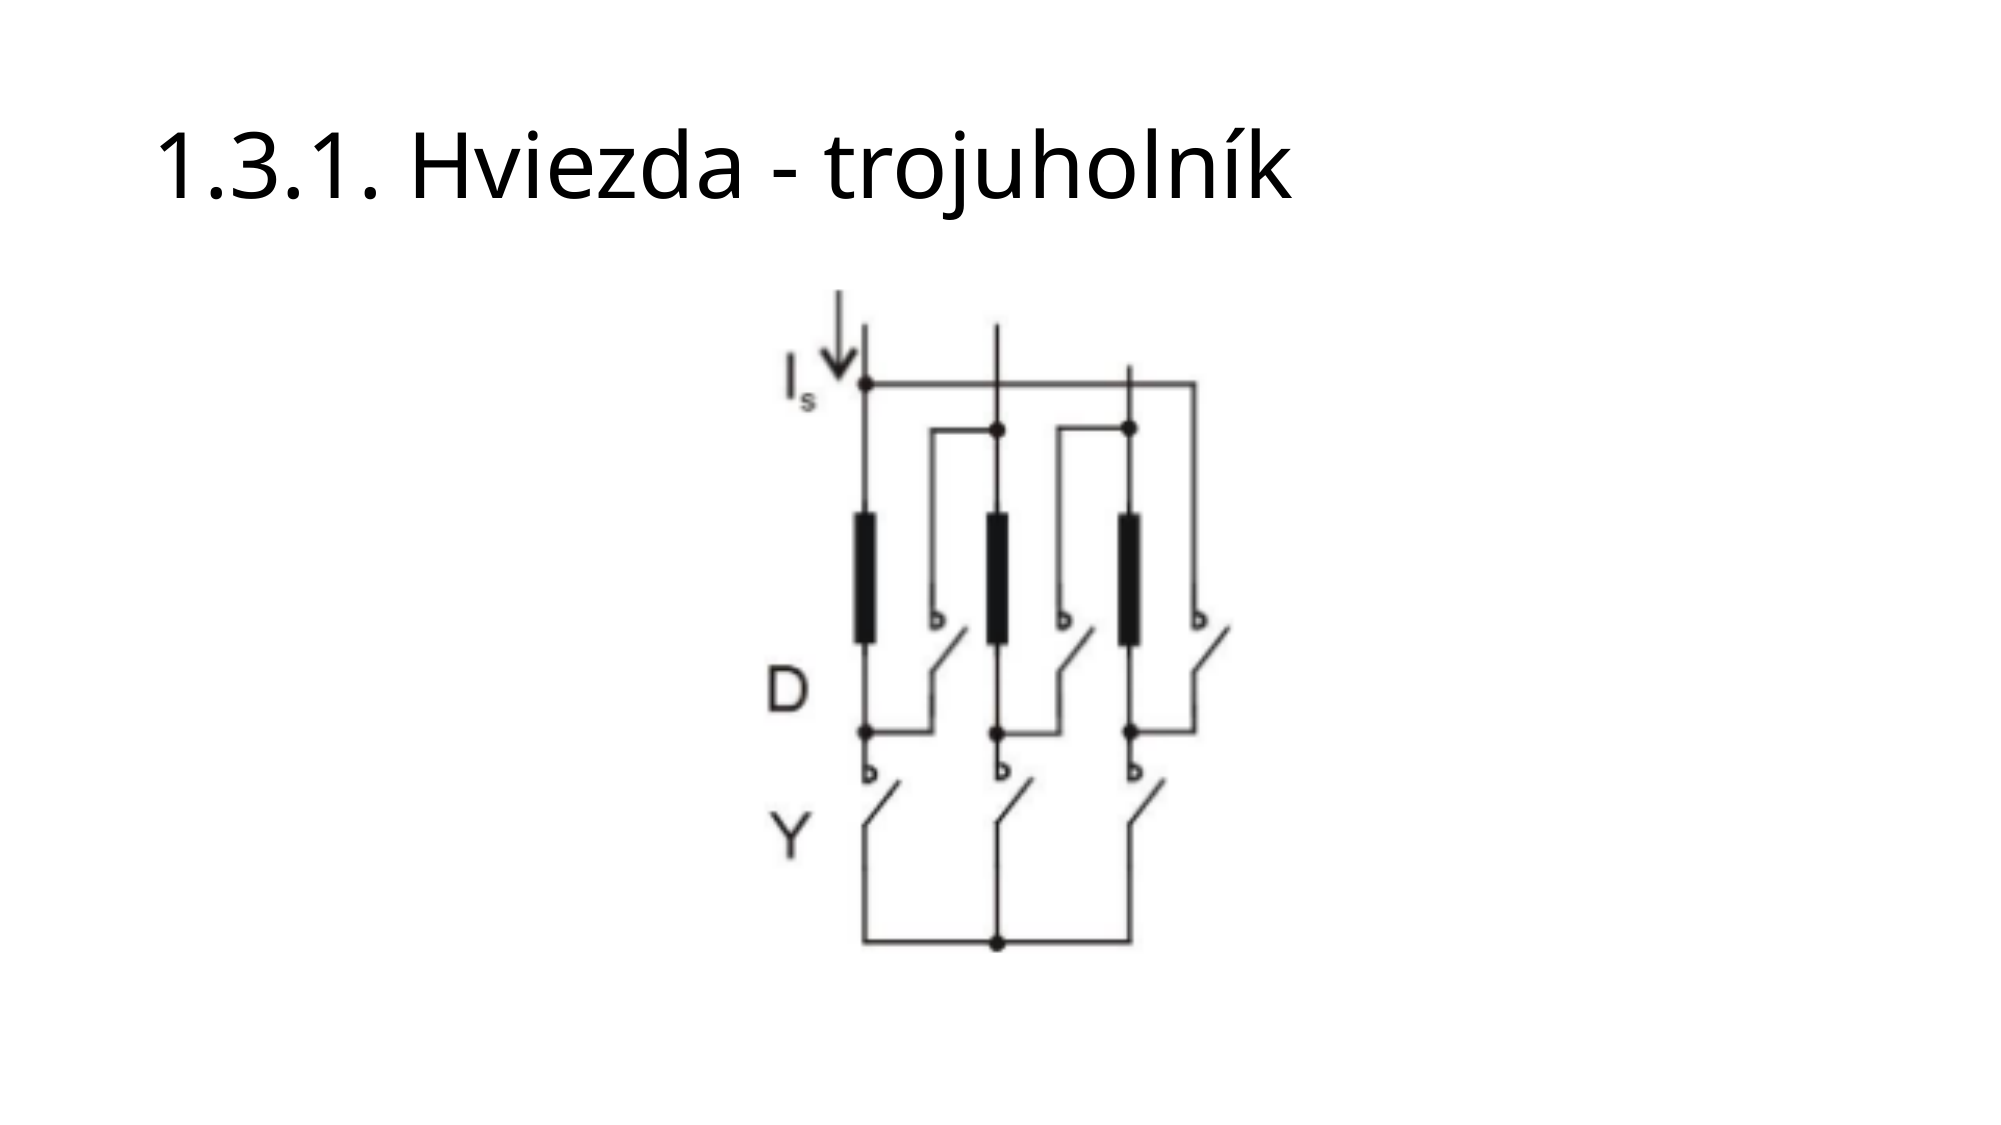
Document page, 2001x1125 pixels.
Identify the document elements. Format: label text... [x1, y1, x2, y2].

picture [722, 235, 1278, 978]
title 1.3.1. Hviezda - trojuholník [137, 59, 1863, 278]
